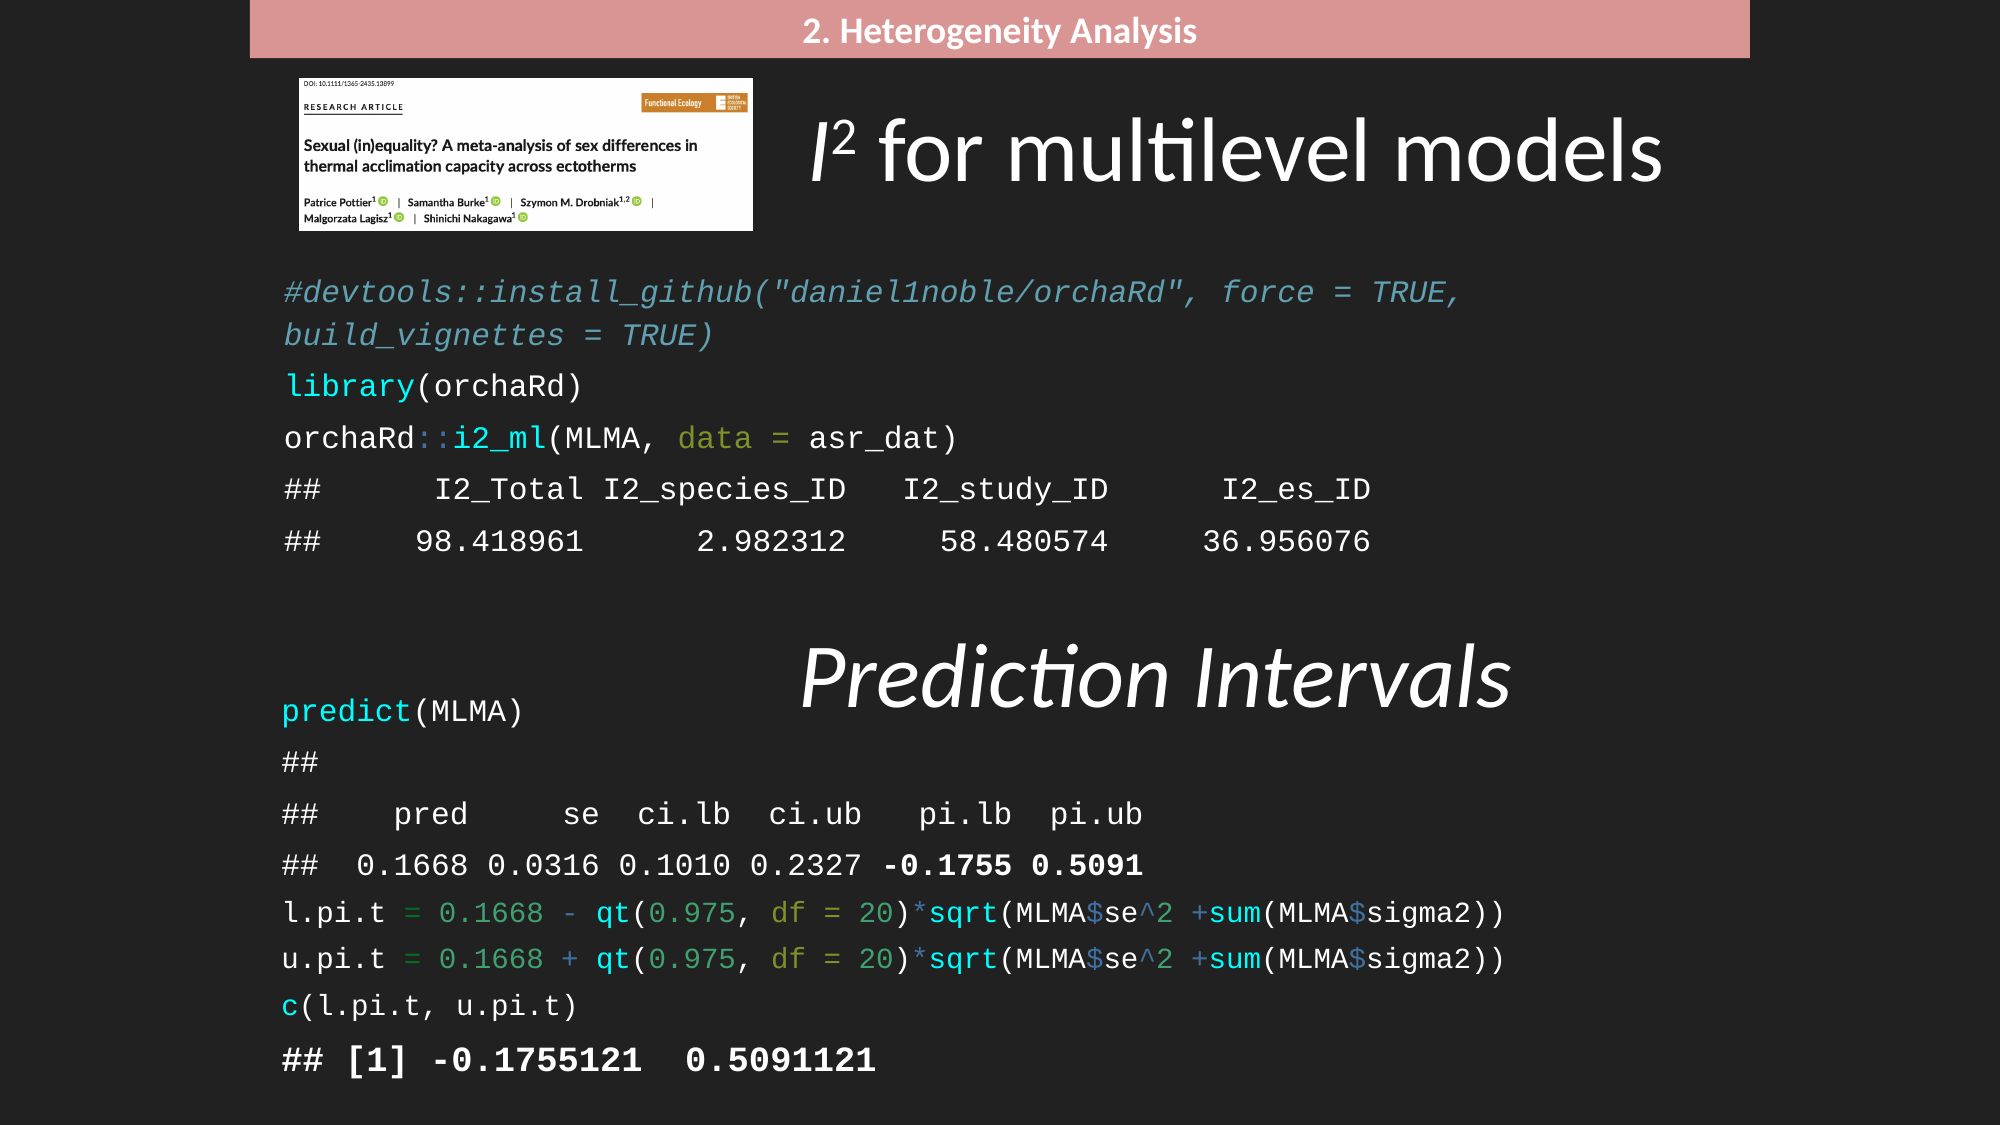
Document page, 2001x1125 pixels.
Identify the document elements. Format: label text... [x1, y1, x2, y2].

text_box 2. Heterogeneity Analysis [249, 0, 1750, 59]
text_box I2 for multilevel models [517, 36, 1956, 254]
text_box predict(MLMA) ## ## pred se ci.lb ci.ub pi.lb pi.ub ## 0.1668 0.0316 0.1010 0.2327 -0.1755 0.5091 l.pi.t = 0.1668 - qt(0.975, df = 20)*sqrt(MLMA$se^2 +sum(MLMA$sigma2)) u.pi.t = 0.1668 + qt(0.975, df = 20)*sqrt(MLMA$se^2 +sum(MLMA$sigma2)) c(l.pi.t, u.pi.t) ## [1] -0.1755121 0.5091121 [191, 623, 1713, 1125]
text_box #devtools::install_github("daniel1noble/orchaRd", force = TRUE, build_vignettes = TRUE) library(orchaRd) orchaRd::i2_ml(MLMA, data = asr_dat) ## I2_Total I2_species_ID I2_study_ID I2_es_ID ## 98.418961 2.982312 58.480574 36.956076 [193, 250, 1741, 608]
picture [298, 78, 753, 231]
text_box Prediction Intervals [436, 562, 1875, 780]
